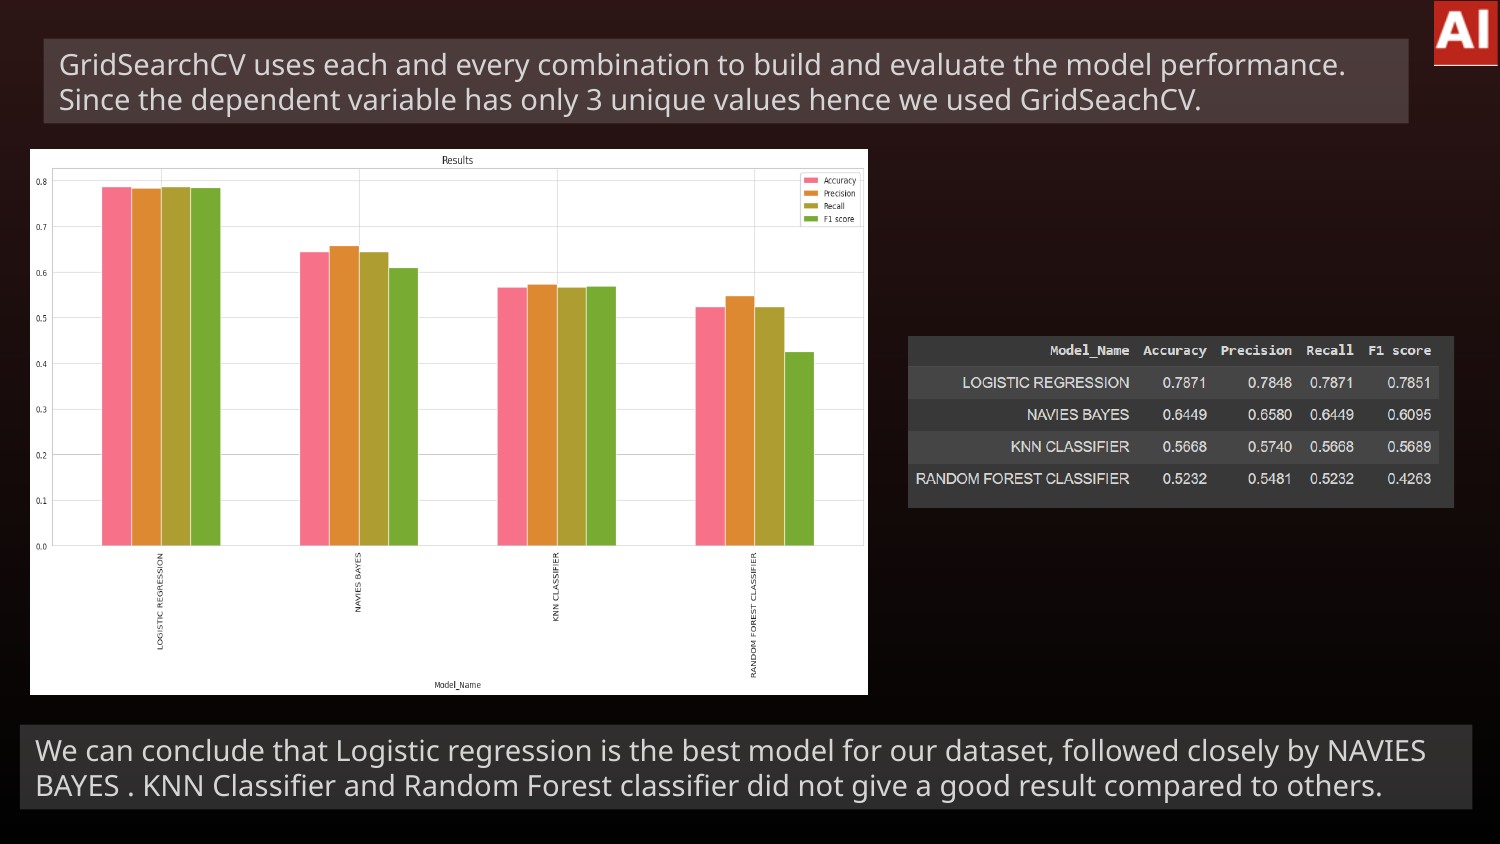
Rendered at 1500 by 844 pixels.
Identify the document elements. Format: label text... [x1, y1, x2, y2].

picture [29, 148, 868, 695]
text_box GridSearchCV uses each and every combination to build and evaluate the model performance. Since the dependent variable has only 3 unique values hence we used GridSeachCV. [43, 38, 1409, 124]
text_box We can conclude that Logistic regression is the best model for our dataset, followed closely by NAVIES BAYES . KNN Classifier and Random Forest classifier did not give a good result compared to others. [19, 724, 1473, 810]
picture [1433, 0, 1498, 66]
picture [907, 336, 1455, 508]
